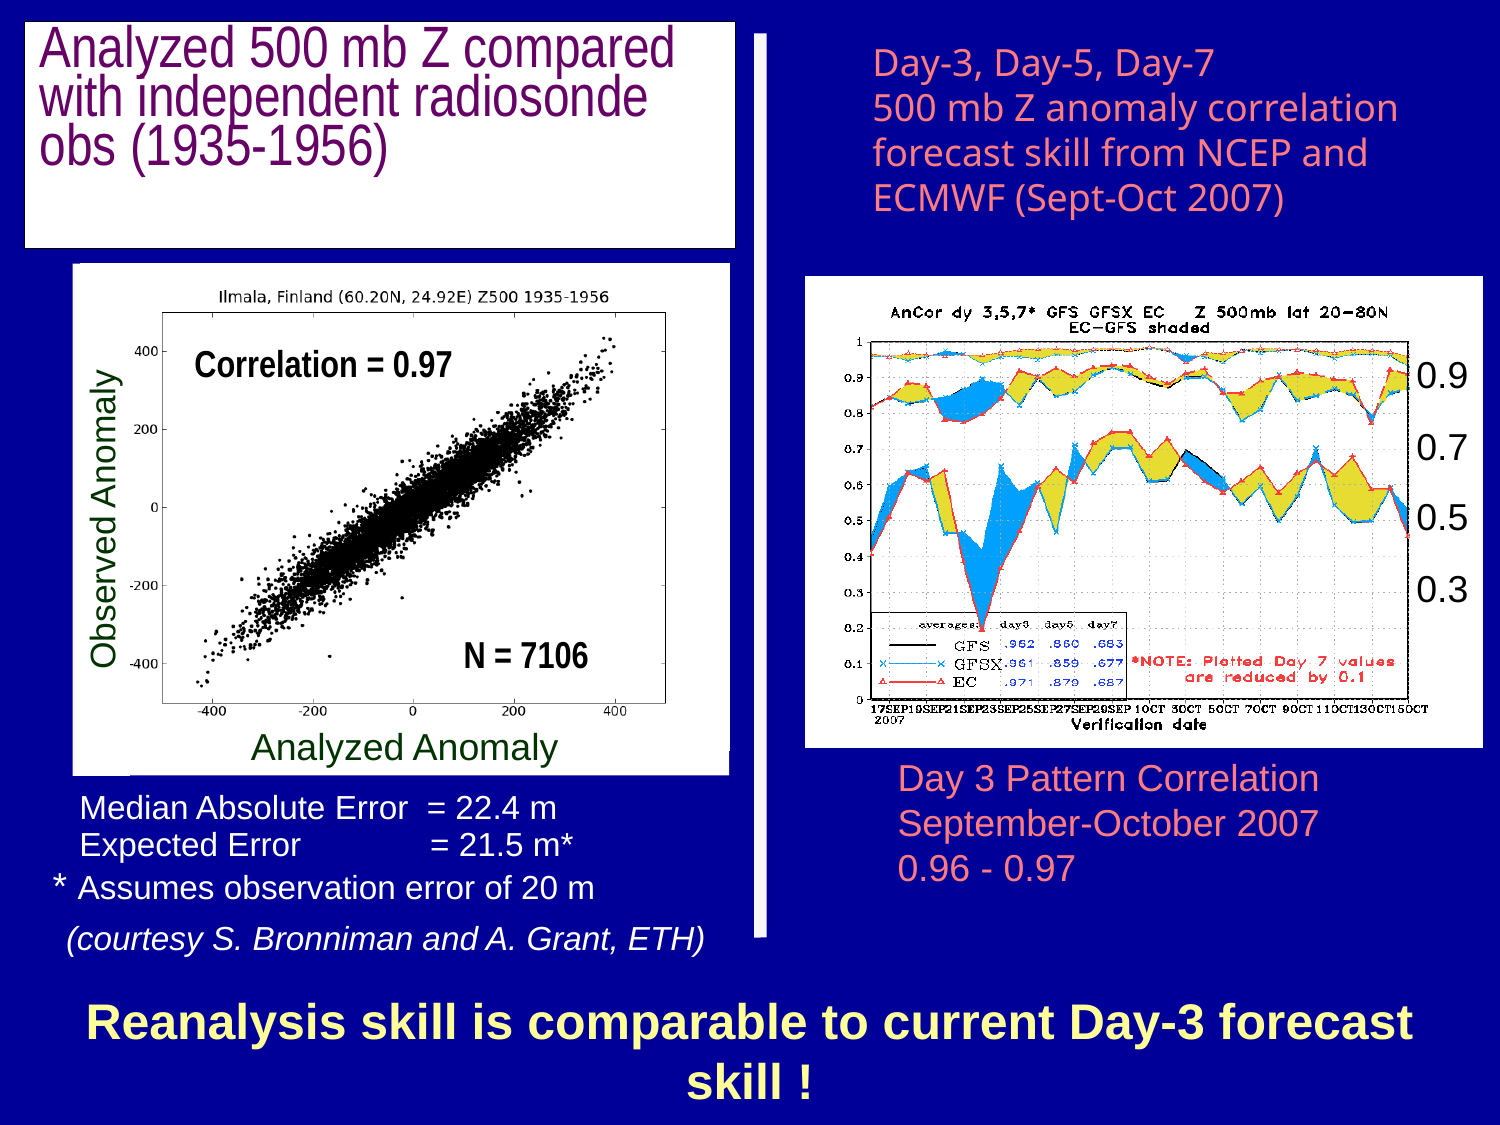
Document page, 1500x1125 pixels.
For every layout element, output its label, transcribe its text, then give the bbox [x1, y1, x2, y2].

text_box Day-3, Day-5, Day-7 500 mb Z anomaly correlation forecast skill from NCEP and ECMWF (Sept-Oct 2007) [857, 31, 1483, 227]
text_box Reanalysis skill is comparable to current Day-3 forecast skill ! [64, 981, 1436, 1125]
title Analyzed 500 mb Z compared with independent radiosonde obs (1935-1956) [24, 21, 736, 249]
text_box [805, 276, 1487, 748]
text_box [72, 263, 730, 776]
text_box (courtesy S. Bronniman and A. Grant, ETH) [51, 909, 722, 965]
text_box * Assumes observation error of 20 m [37, 854, 611, 915]
text_box Median Absolute Error = 22.4 m Expected Error = 21.5 m* [64, 796, 723, 868]
text_box Day 3 Pattern Correlation September-October 2007 0.96 - 0.97 [882, 746, 1500, 897]
